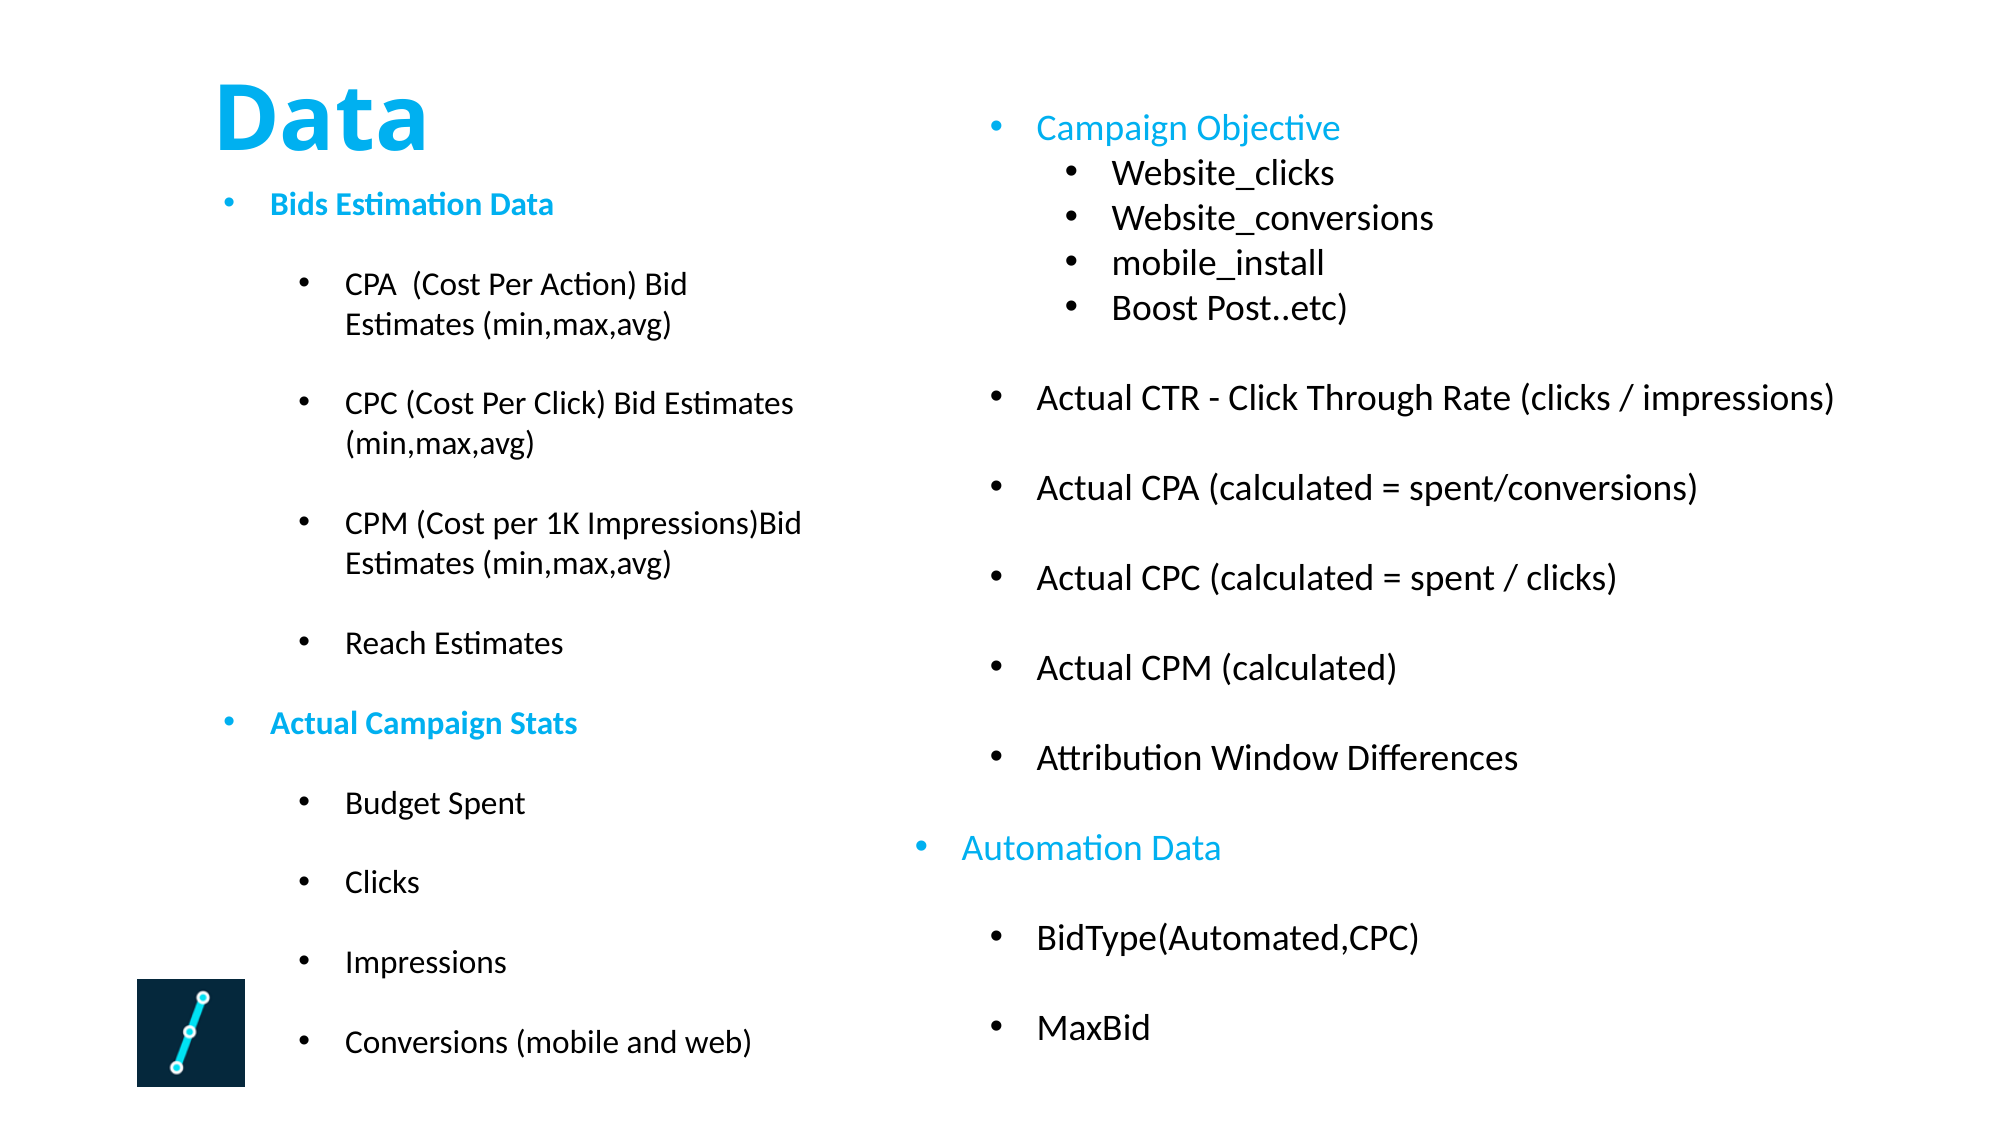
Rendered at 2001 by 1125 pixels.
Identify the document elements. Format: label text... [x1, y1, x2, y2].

text_box Campaign Objective Website_clicks Website_conversions mobile_install Boost Post..etc) Actual CTR - Click Through Rate (clicks / impressions) Actual CPA (calculated = spent/conversions) Actual CPC (calculated = spent / clicks) Actual CPM (calculated) Attribution Window Differences Automation Data BidType(Automated,CPC) MaxBid [899, 95, 1858, 1056]
title Data [197, 60, 1922, 182]
text_box Bids Estimation Data CPA (Cost Per Action) Bid Estimates (min,max,avg) CPC (Cost Per Click) Bid Estimates (min,max,avg) CPM (Cost per 1K Impressions)Bid Estimates (min,max,avg) Reach Estimates Actual Campaign Stats Budget Spent Clicks Impressions Conversions (mobile and web) [208, 174, 829, 1068]
picture [137, 979, 245, 1087]
